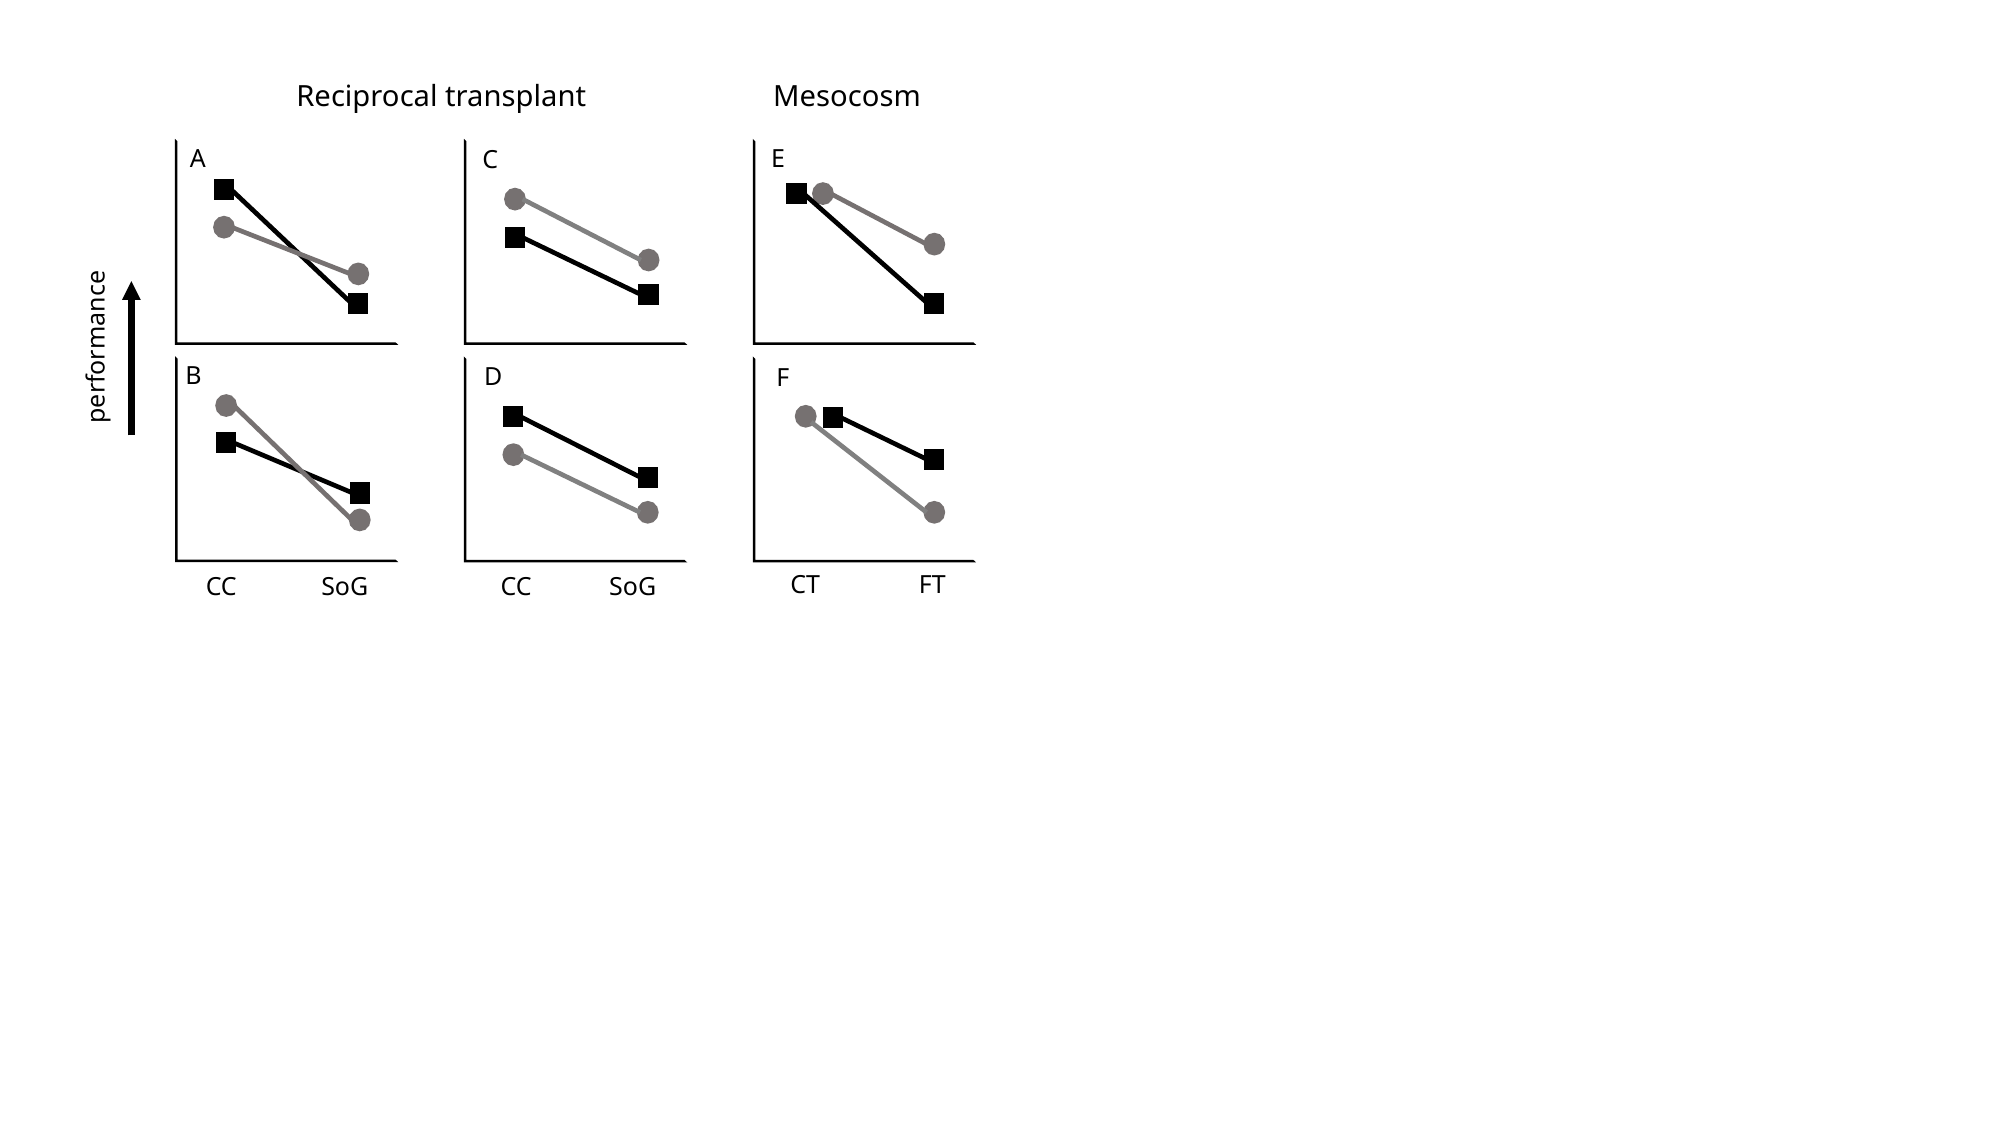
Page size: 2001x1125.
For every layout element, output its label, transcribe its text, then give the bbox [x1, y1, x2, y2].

text_box Mesocosm [758, 69, 936, 120]
text_box performance [72, 255, 117, 439]
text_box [176, 358, 396, 562]
text_box SoG [594, 563, 672, 609]
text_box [175, 141, 396, 344]
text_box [464, 358, 685, 562]
text_box B [170, 351, 217, 397]
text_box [753, 354, 974, 562]
text_box CT [775, 563, 836, 606]
text_box A [174, 135, 221, 181]
text_box CC [191, 563, 252, 609]
text_box Reciprocal transplant [281, 69, 602, 120]
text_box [753, 135, 974, 344]
text_box D [469, 353, 518, 358]
text_box C [467, 135, 514, 141]
text_box FT [904, 563, 961, 606]
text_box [464, 141, 685, 344]
text_box CC [485, 563, 547, 609]
text_box SoG [306, 563, 384, 609]
